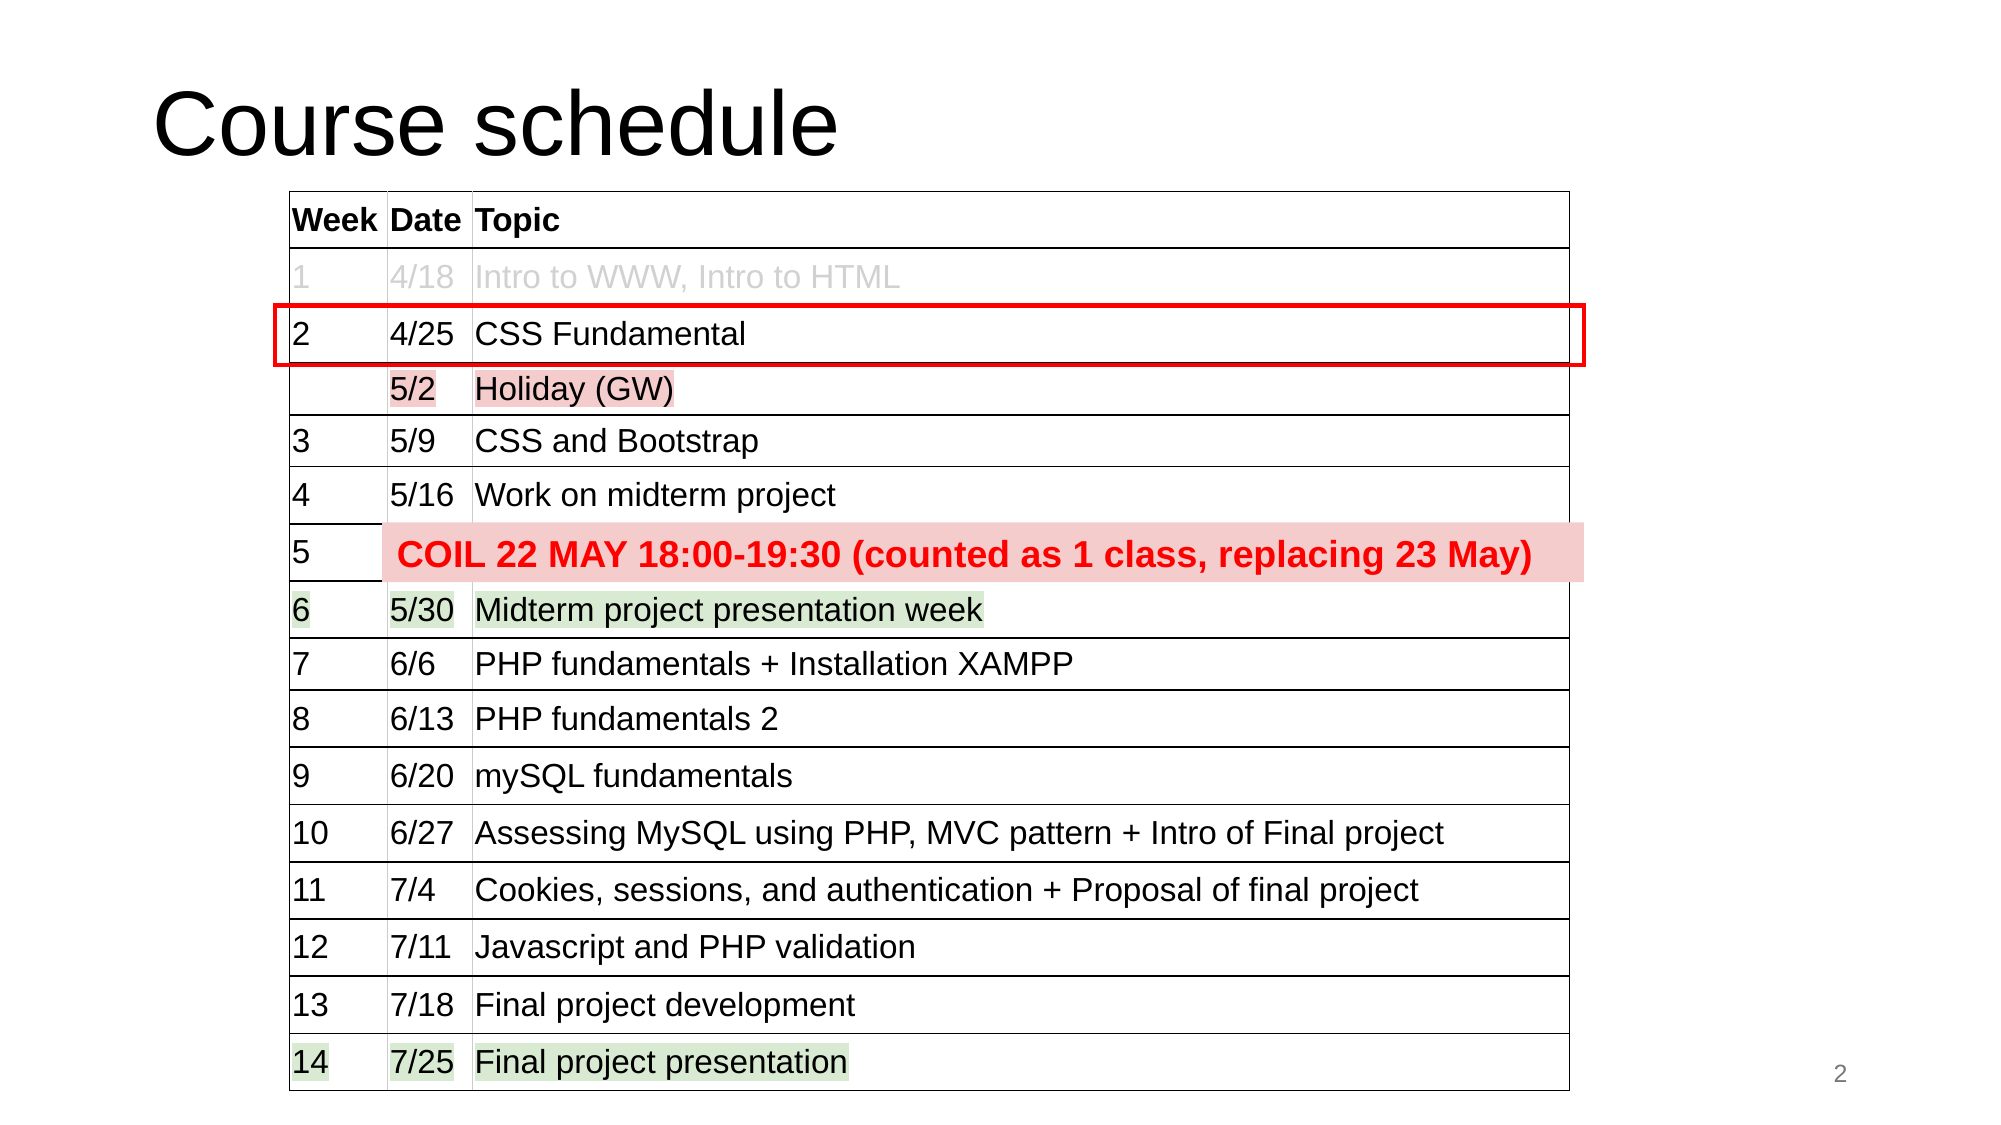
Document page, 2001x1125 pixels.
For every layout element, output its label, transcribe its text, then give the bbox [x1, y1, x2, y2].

table_cell 6 [290, 582, 387, 637]
table_cell mySQL fundamentals [473, 748, 1569, 804]
table_cell 5/9 [388, 416, 472, 466]
table_cell 6/6 [388, 639, 472, 689]
table_cell 6/20 [388, 748, 472, 804]
table_cell 14 [290, 1034, 387, 1090]
table_cell CSS and Bootstrap [473, 416, 1569, 466]
table_cell PHP fundamentals + Installation XAMPP [473, 639, 1569, 689]
title Course schedule [137, 59, 1863, 192]
table_cell Assessing MySQL using PHP, MVC pattern + Intro of Final project [473, 805, 1569, 861]
table_header Date [388, 192, 472, 247]
table_header Week [290, 192, 387, 247]
table_cell 5/2 [388, 367, 472, 414]
table_cell 3 [290, 416, 387, 466]
slide_number 2 [1412, 1042, 1863, 1103]
table_cell 7/4 [388, 863, 472, 918]
table_cell 7/11 [388, 920, 472, 975]
table_cell 6/13 [388, 691, 472, 746]
table_cell [290, 367, 387, 414]
table_cell 13 [290, 977, 387, 1033]
text_box [273, 304, 1585, 367]
table_cell 11 [290, 863, 387, 918]
table_cell Holiday (GW) [473, 367, 1569, 414]
table_header Topic [473, 192, 1569, 247]
table_cell 7/18 [388, 977, 472, 1033]
table_cell 10 [290, 805, 387, 861]
table_cell 4 [290, 467, 387, 523]
table_cell PHP fundamentals 2 [473, 691, 1569, 746]
table_cell 8 [290, 691, 387, 746]
table_cell 9 [290, 748, 387, 804]
table_cell 5/16 [388, 467, 472, 522]
table_cell Cookies, sessions, and authentication + Proposal of final project [473, 863, 1569, 918]
table_cell 4/18 [388, 249, 472, 304]
table_cell 12 [290, 920, 387, 975]
table_cell 5/30 [388, 583, 472, 637]
table_cell Javascript and PHP validation [473, 920, 1569, 975]
text_box COIL 22 MAY 18:00-19:30 (counted as 1 class, replacing 23 May) [382, 522, 1584, 583]
table_cell Midterm project presentation week [473, 583, 1569, 637]
table_cell Final project development [473, 977, 1569, 1033]
table_cell 6/27 [388, 805, 472, 861]
table_cell 7 [290, 639, 387, 689]
table_cell Work on midterm project [473, 467, 1569, 522]
table_cell Final project presentation [473, 1034, 1569, 1090]
table_cell Intro to WWW, Intro to HTML [473, 249, 1569, 304]
table_cell 5 [290, 525, 382, 580]
table_cell 7/25 [388, 1034, 472, 1090]
table_cell 1 [290, 249, 387, 304]
